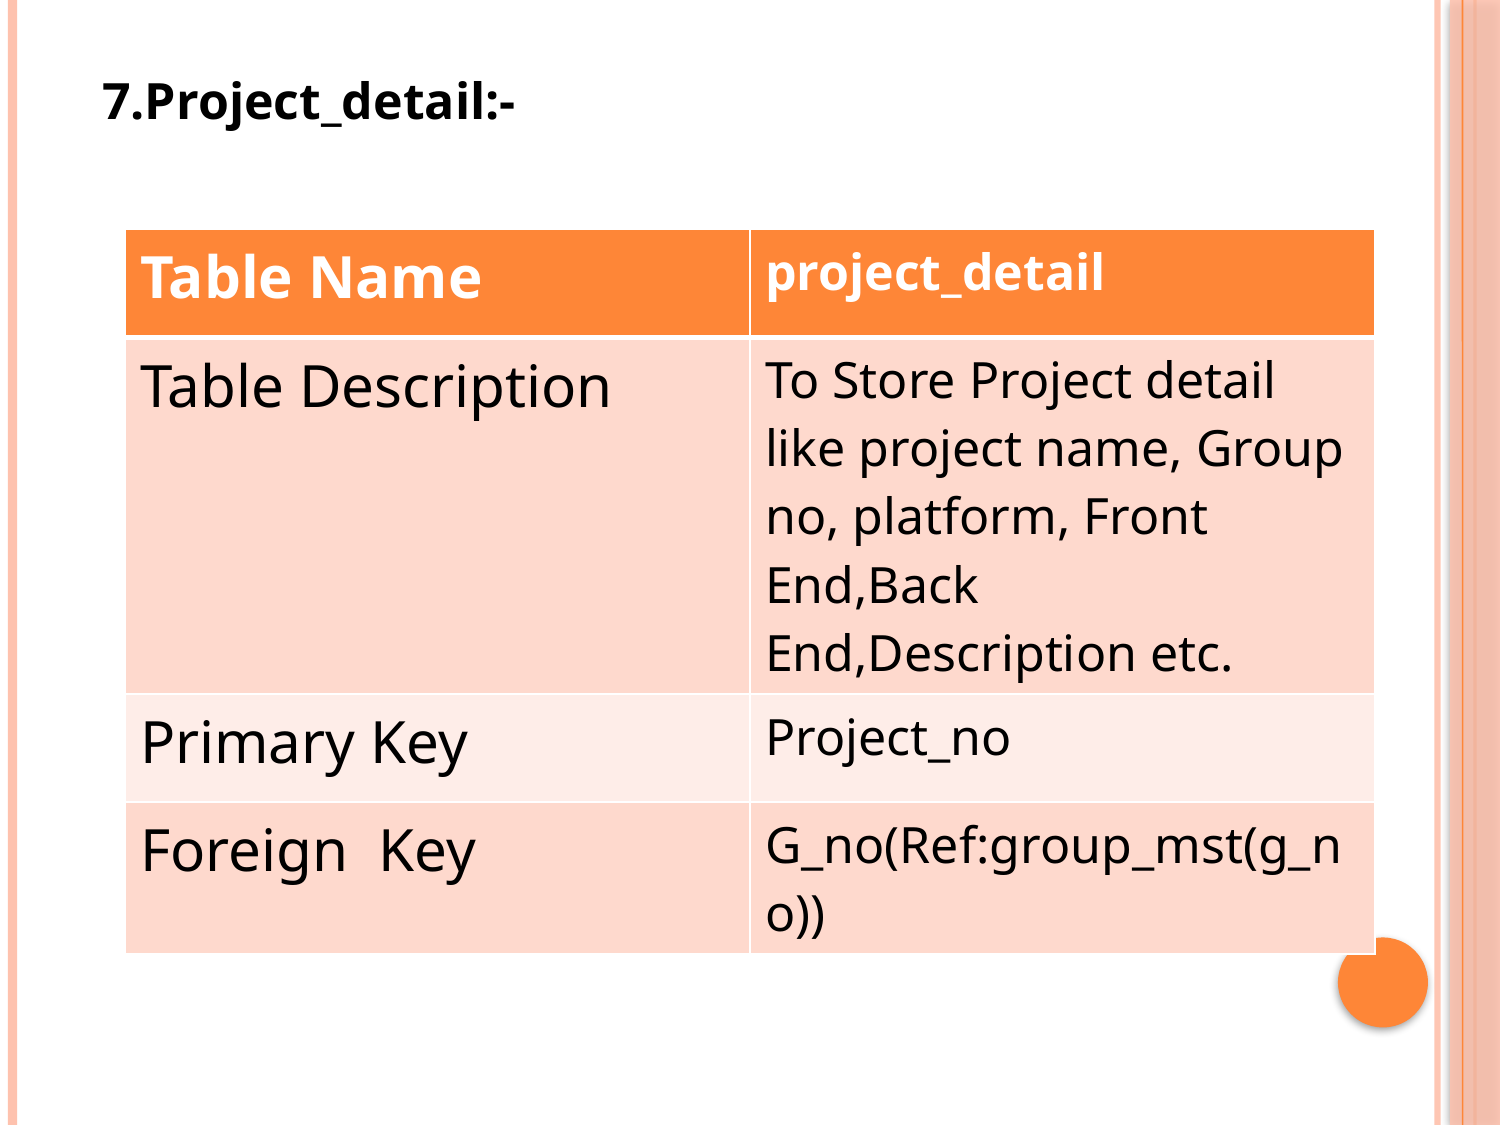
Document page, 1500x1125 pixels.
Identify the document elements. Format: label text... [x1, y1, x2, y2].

table_cell To Store Project detail like project name, Group no, platform, Front End,Back End,Description etc. [751, 340, 1374, 693]
list 7.Project_detail:- [87, 62, 1400, 900]
table_cell G_no(Ref:group_mst(g_no)) [751, 803, 1374, 953]
table_header project_detail [751, 230, 1374, 335]
table_cell Table Description [126, 340, 749, 693]
table_cell Primary Key [126, 695, 749, 801]
table_header Table Name [126, 230, 749, 335]
table_cell Project_no [751, 695, 1374, 801]
table_cell Foreign Key [126, 803, 749, 953]
